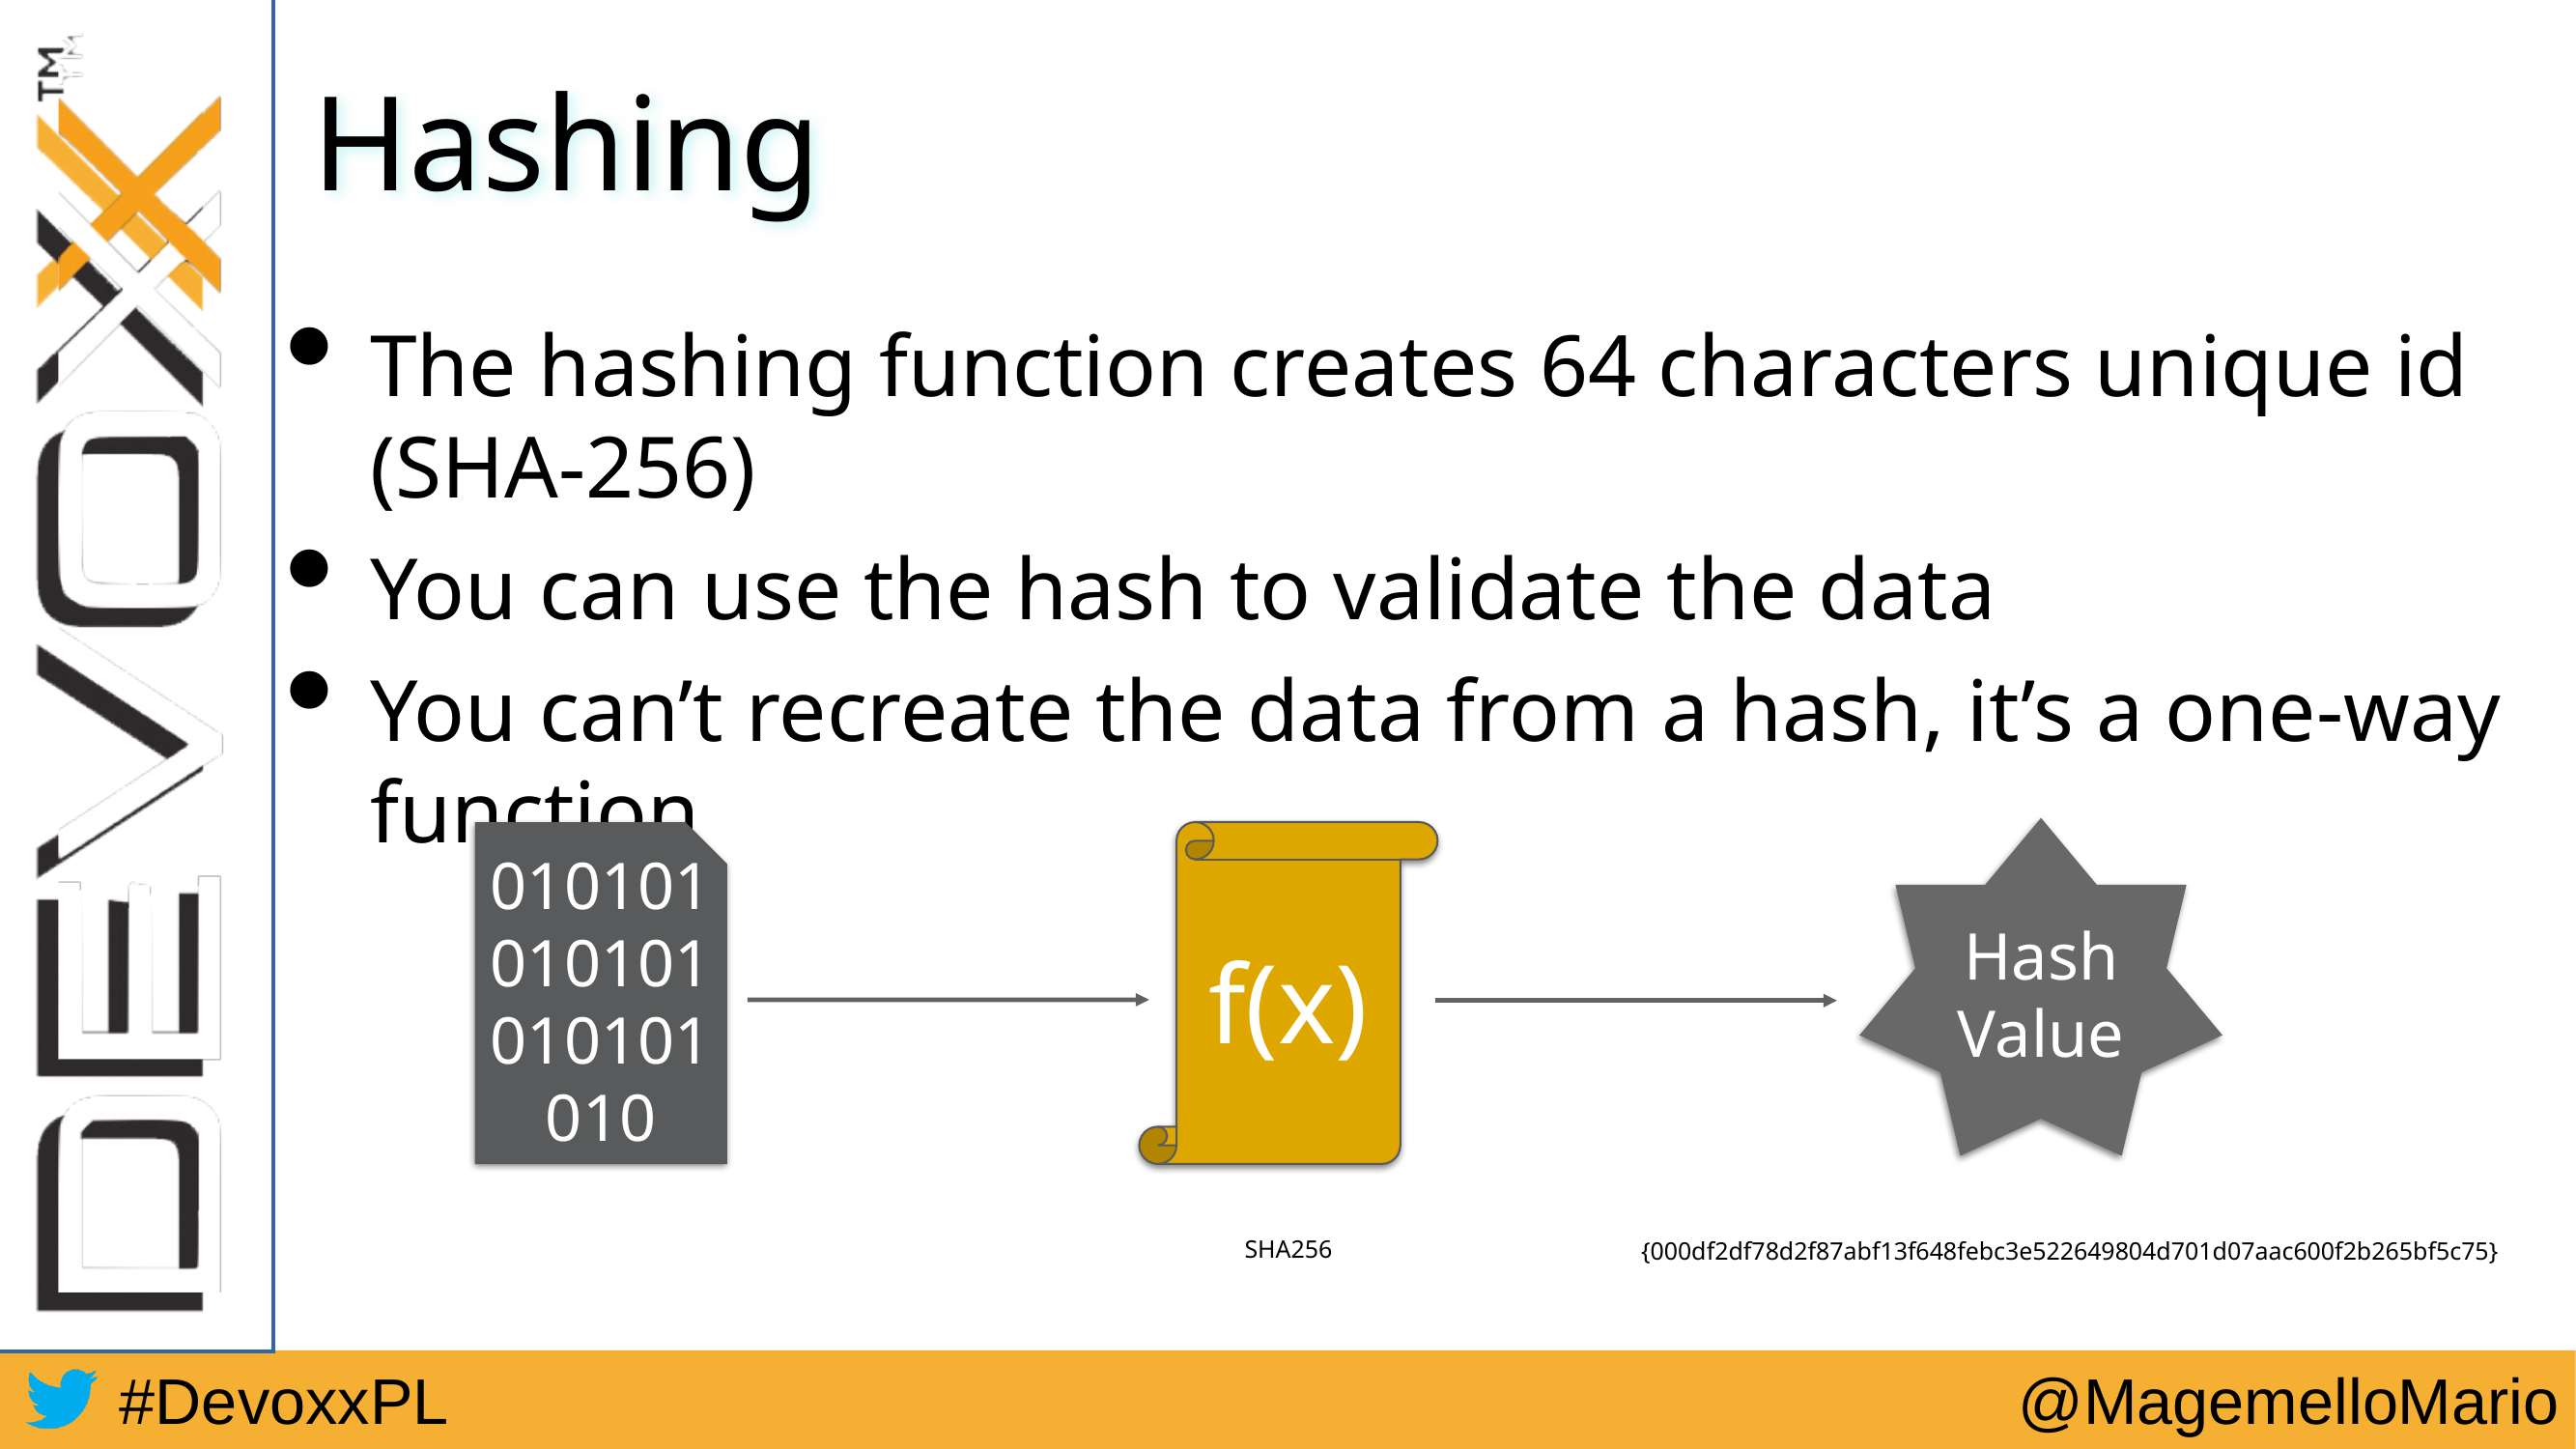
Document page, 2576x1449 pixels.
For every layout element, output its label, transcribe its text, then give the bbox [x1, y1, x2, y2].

picture [0, 39, 220, 1350]
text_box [655, 821, 1921, 1271]
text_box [474, 821, 652, 1165]
text_box {000df2df78d2f87abf13f648febc3e522649804d701d07aac600f2b265bf5c75} [1926, 1227, 2576, 1273]
list The hashing function creates 64 characters unique id (SHA-256) You can use the hash to validate the data You can’t recreate the data from a hash, it’s a one-way function [250, 311, 2576, 1333]
title Hashing [311, 19, 2522, 259]
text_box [1925, 817, 2223, 1156]
picture [0, 1353, 123, 1449]
picture [59, 34, 223, 1292]
